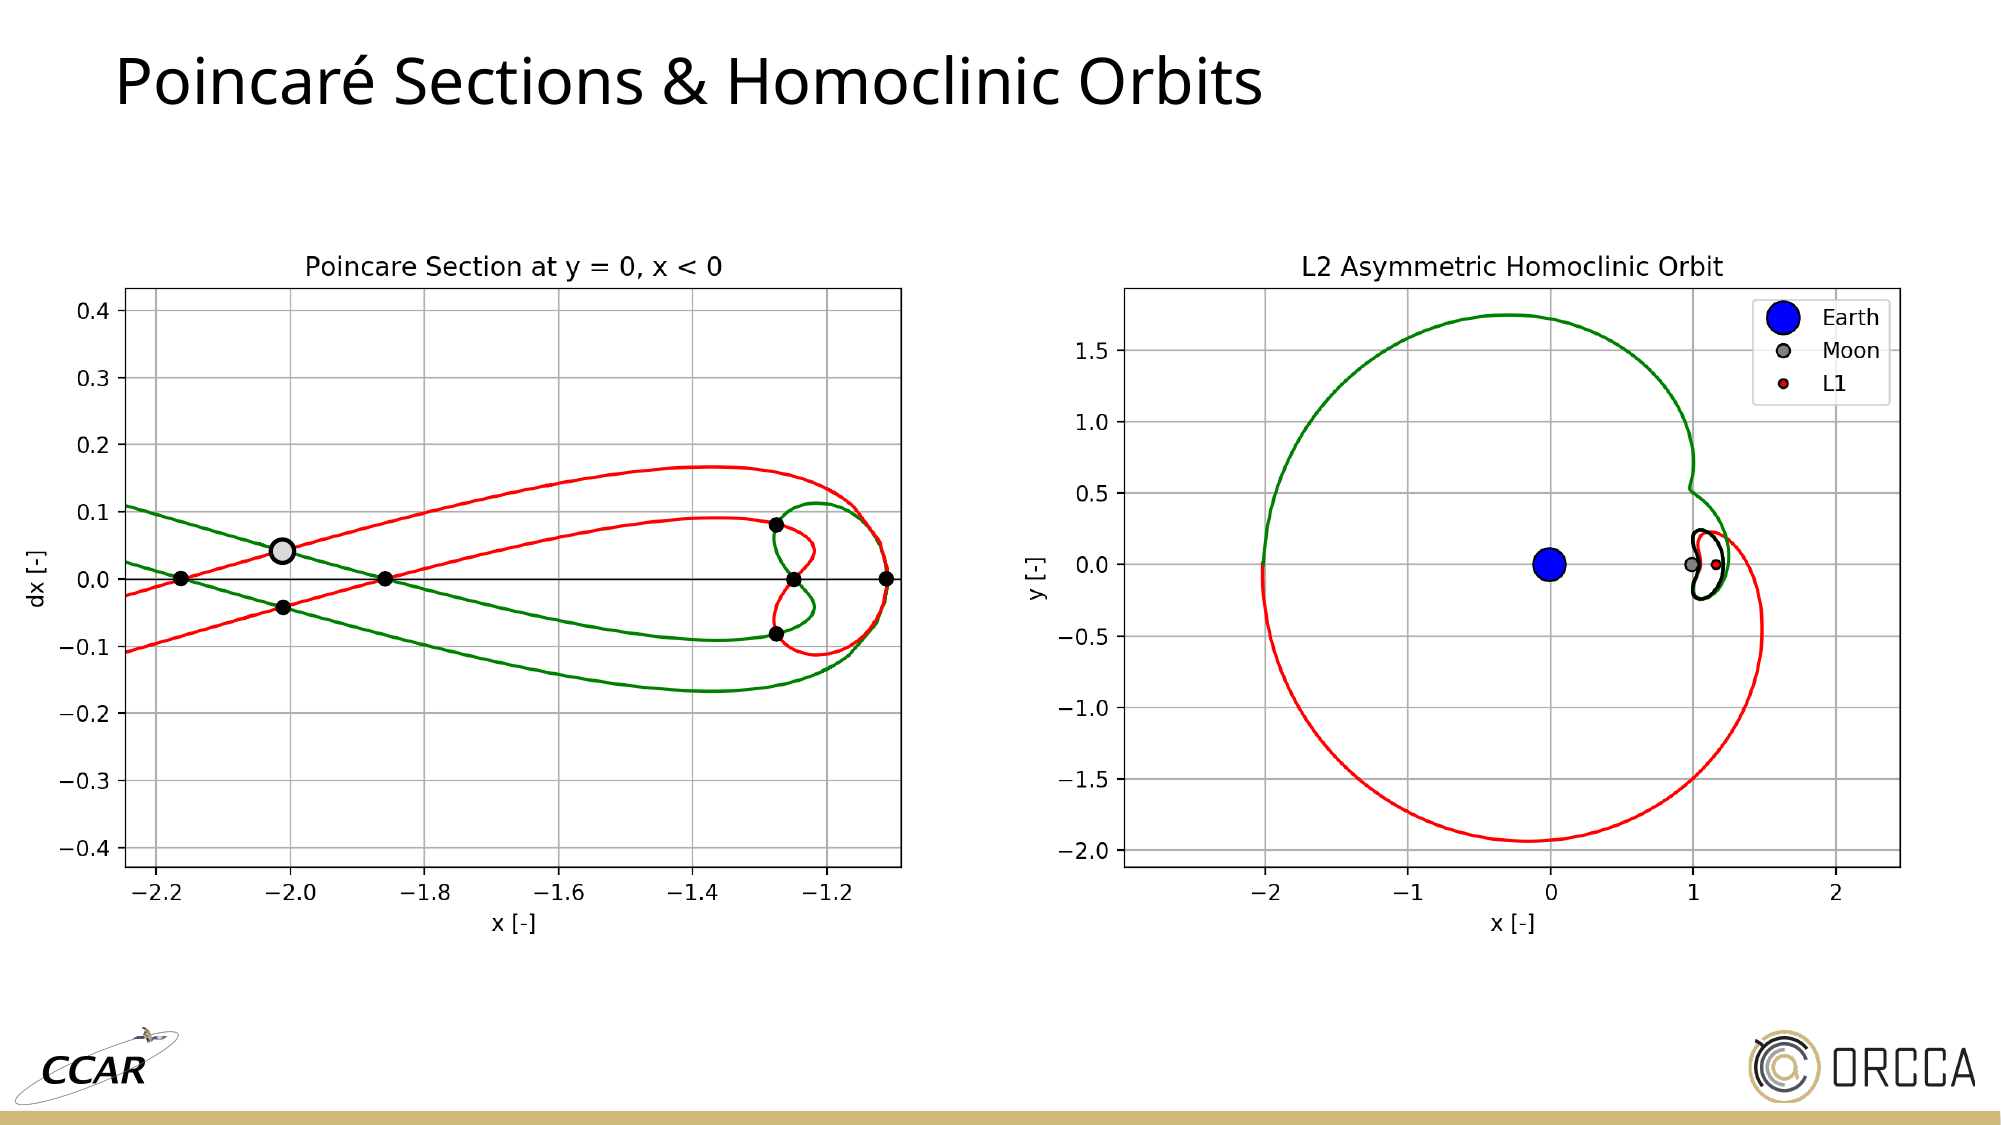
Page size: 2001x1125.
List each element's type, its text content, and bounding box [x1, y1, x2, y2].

title Poincaré Sections & Homoclinic Orbits [99, 32, 1900, 125]
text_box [0, 198, 1001, 950]
picture [13, 1023, 181, 1112]
picture [1001, 198, 2000, 950]
